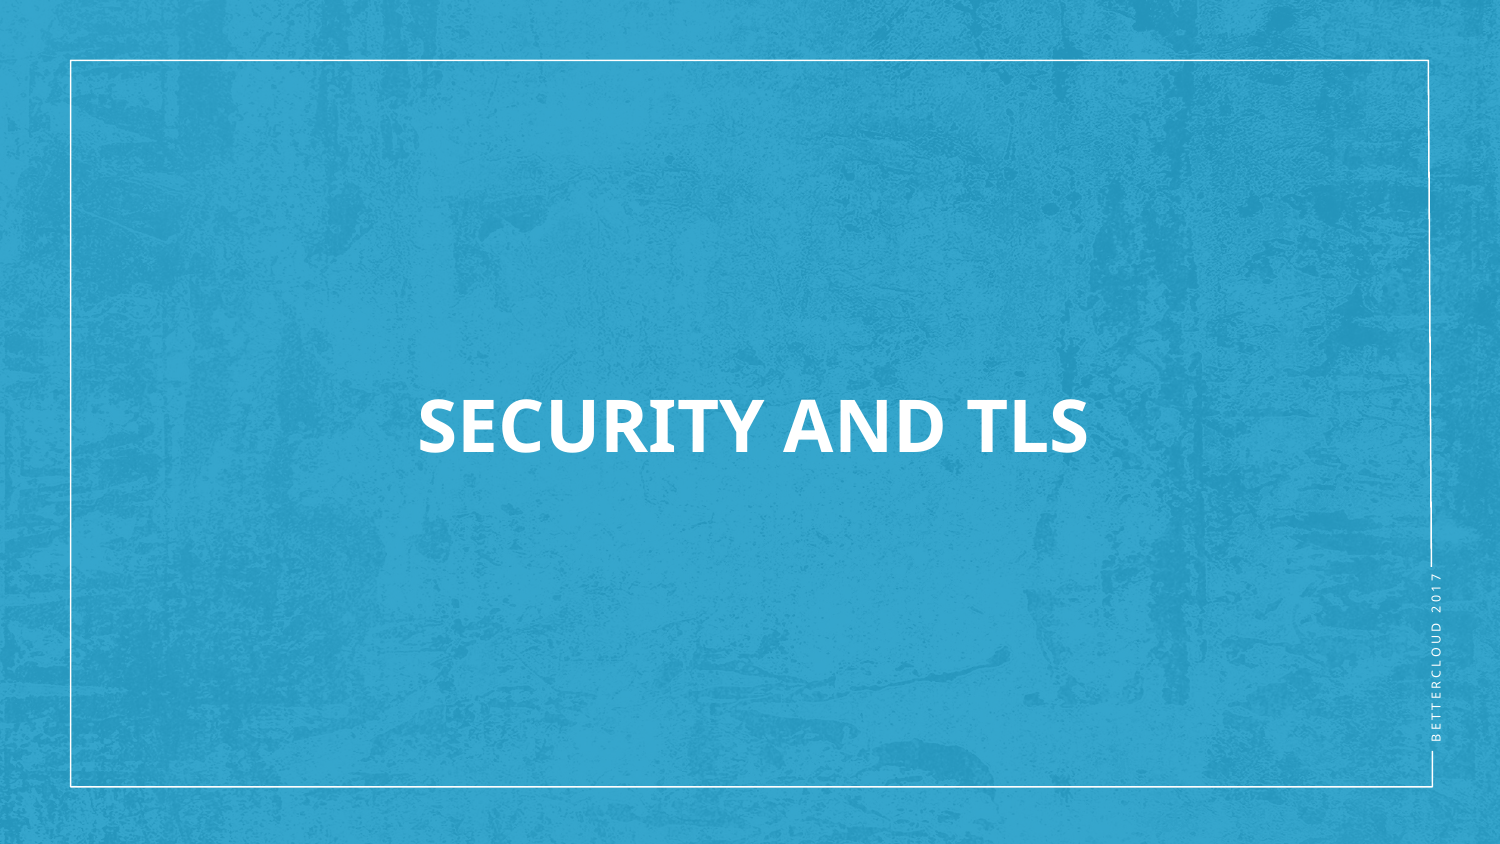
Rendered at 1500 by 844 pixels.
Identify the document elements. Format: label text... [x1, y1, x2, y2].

title SECURITY AND TLS [155, 170, 1353, 677]
